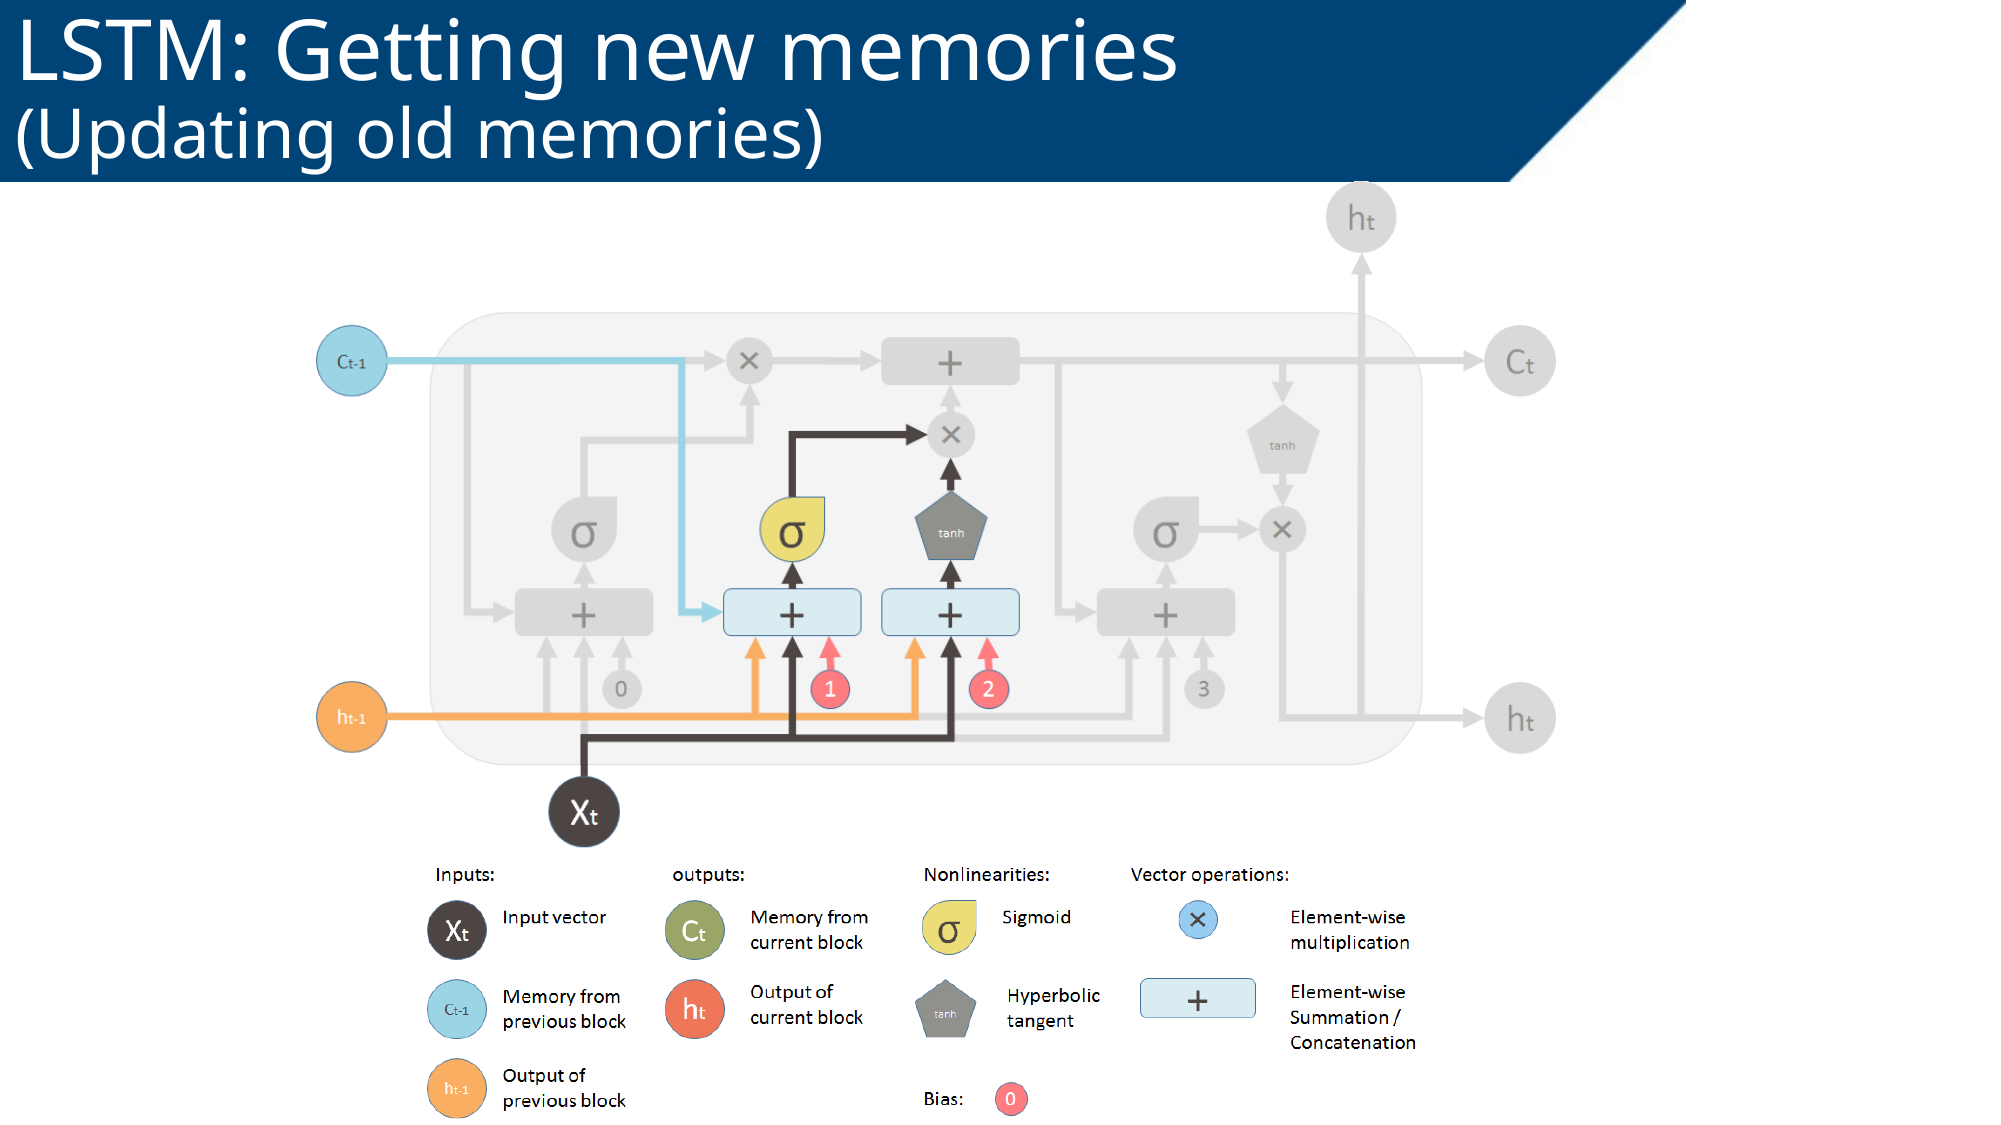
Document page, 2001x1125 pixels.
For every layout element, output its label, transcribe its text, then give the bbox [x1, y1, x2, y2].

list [316, 181, 1557, 858]
picture [421, 843, 1429, 1125]
picture [1587, 0, 1686, 182]
title LSTM: Getting new memories (Updating old memories) [0, 0, 1587, 182]
